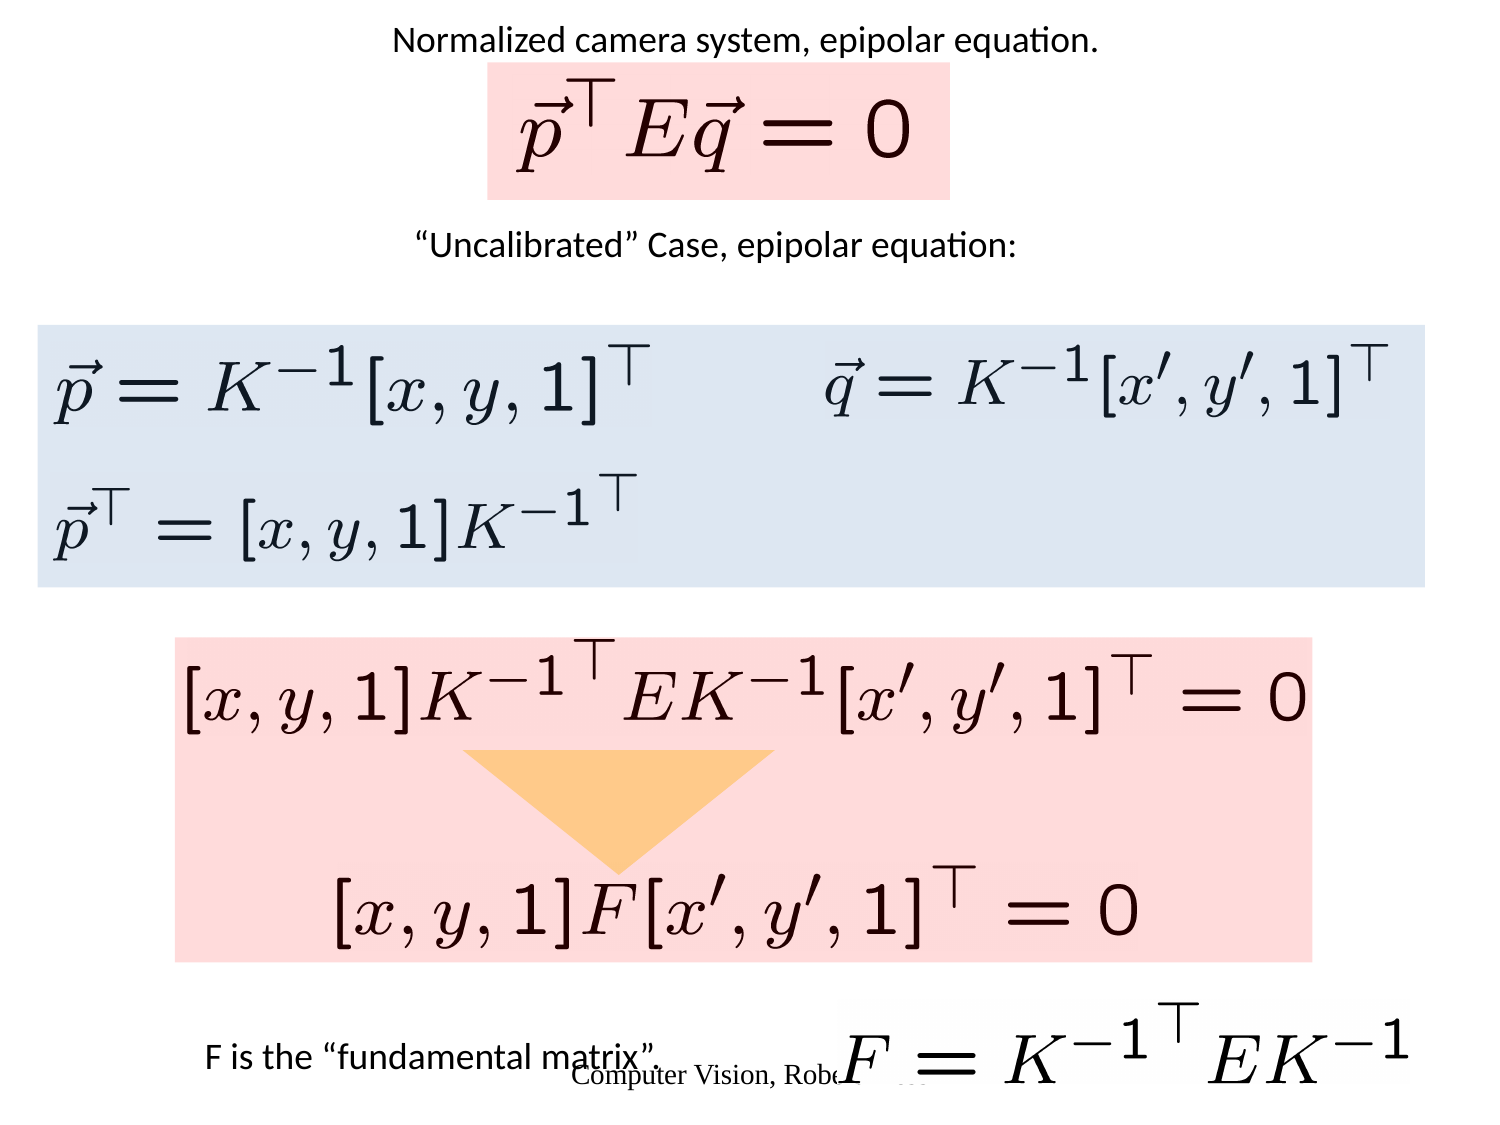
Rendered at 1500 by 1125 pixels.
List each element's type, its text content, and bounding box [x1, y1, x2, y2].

text_box F is the “fundamental matrix”. [190, 1024, 677, 1085]
picture [337, 862, 1138, 952]
text_box Normalized camera system, epipolar equation. [377, 7, 1116, 68]
text_box [37, 324, 1425, 588]
picture [187, 637, 1307, 736]
picture [824, 340, 1390, 419]
text_box “Uncalibrated” Case, epipolar equation: [398, 212, 1033, 273]
picture [49, 340, 652, 428]
picture [512, 74, 909, 176]
text_box [174, 637, 1313, 963]
picture [837, 999, 1410, 1085]
text_box [487, 62, 950, 200]
picture [49, 471, 638, 563]
footer Computer Vision, Robert Pless [512, 1042, 988, 1103]
